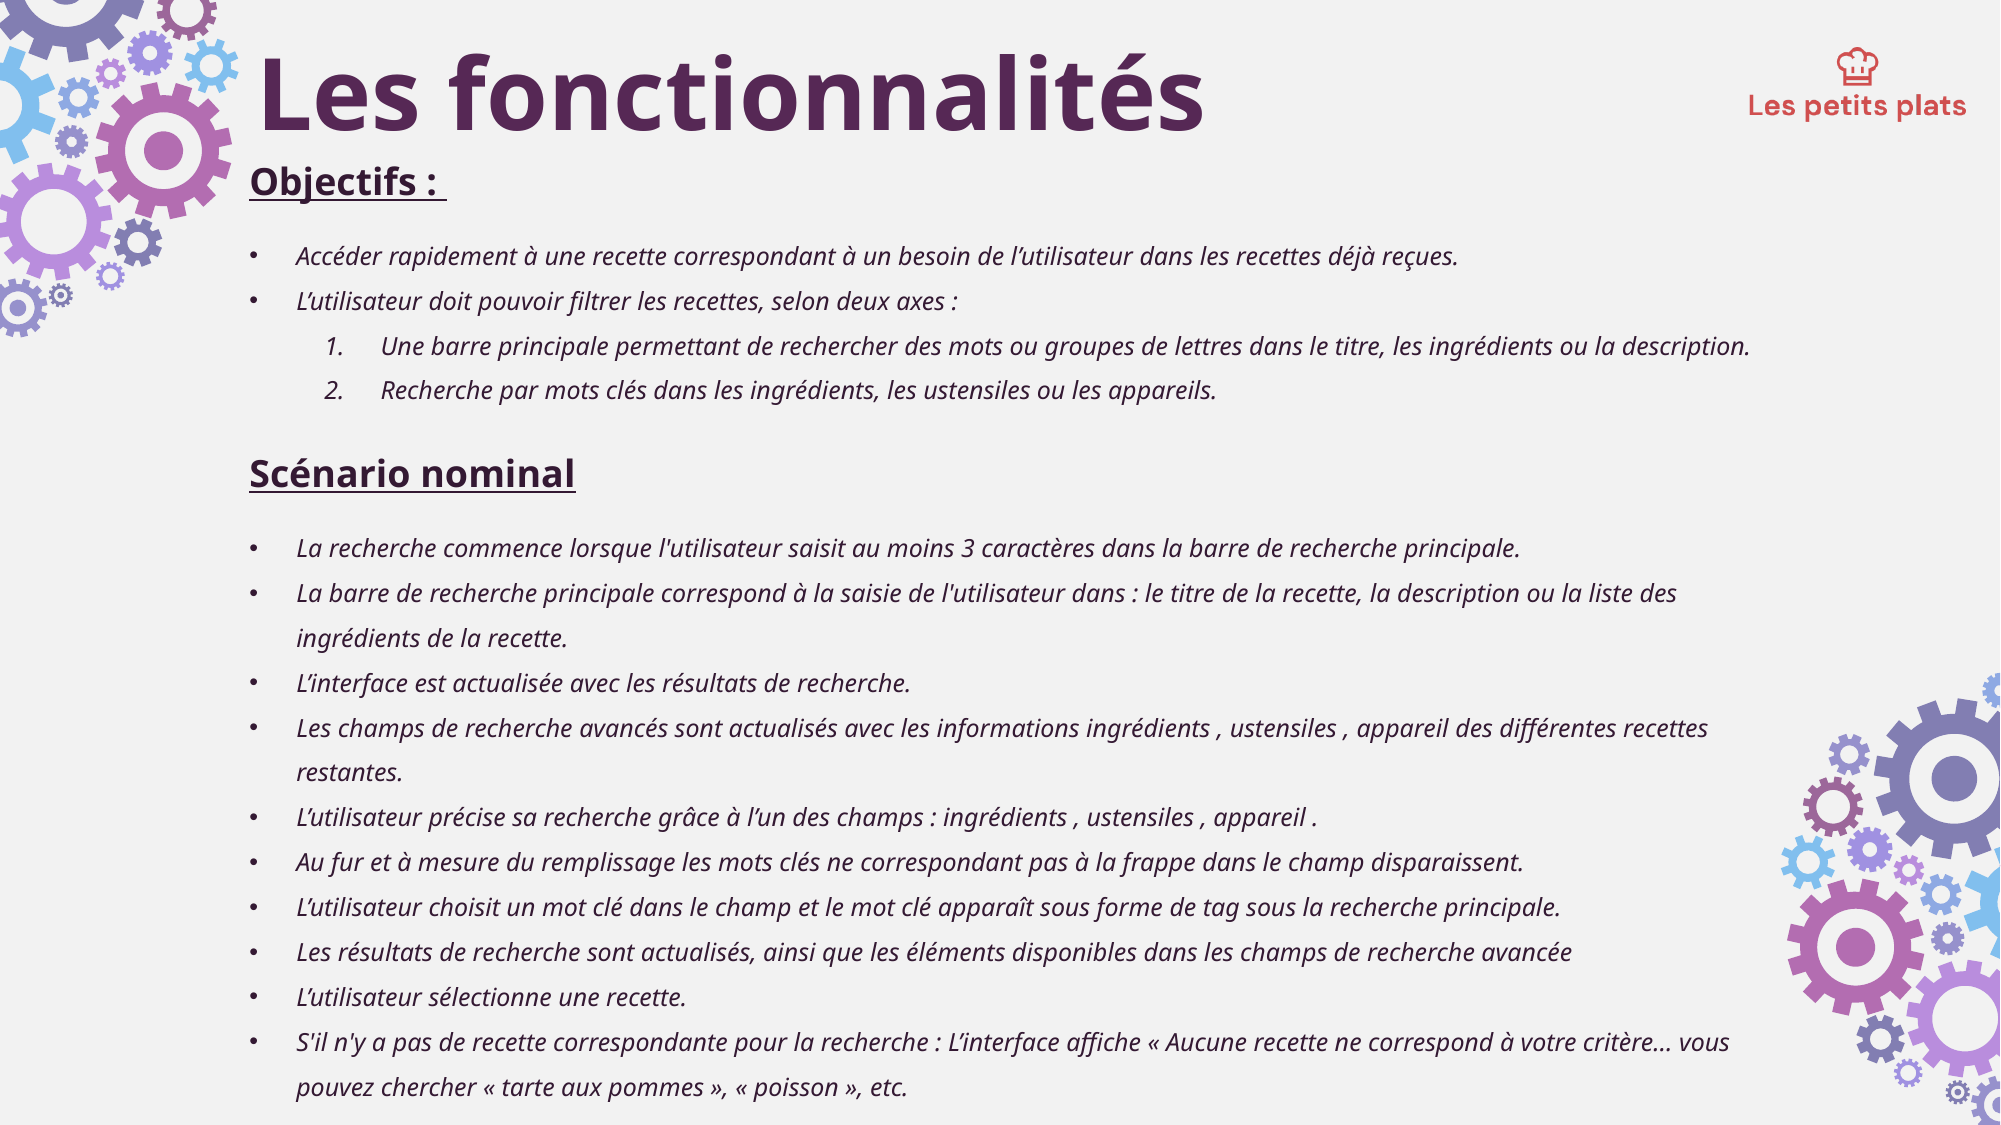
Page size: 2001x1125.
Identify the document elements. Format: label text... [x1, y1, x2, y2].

text_box Les fonctionnalités [241, 23, 2000, 159]
text_box Objectifs : Accéder rapidement à une recette correspondant à un besoin de l’utilisateur dans les recettes déjà reçues. L’utilisateur doit pouvoir filtrer les recettes, selon deux axes : Une barre principale permettant de rechercher des mots ou groupes de lettres dans le titre, les ingrédients ou la description. Recherche par mots clés dans les ingrédients, les ustensiles ou les appareils. Scénario nominal La recherche commence lorsque l'utilisateur saisit au moins 3 caractères dans la barre de recherche principale. La barre de recherche principale correspond à la saisie de l'utilisateur dans : le titre de la recette, la description ou la liste des ingrédients de la recette. L’interface est actualisée avec les résultats de recherche. Les champs de recherche avancés sont actualisés avec les informations ingrédients , ustensiles , appareil des différentes recettes restantes. L’utilisateur précise sa recherche grâce à l’un des champs : ingrédients , ustensiles , appareil . Au fur et à mesure du remplissage les mots clés ne correspondant pas à la frappe dans le champ disparaissent. L’utilisateur choisit un mot clé dans le champ et le mot clé apparaît sous forme de tag sous la recherche principale. Les résultats de recherche sont actualisés, ainsi que les éléments disponibles dans les champs de recherche avancée L’utilisateur sélectionne une recette. S'il n'y a pas de recette correspondante pour la recherche : L’interface affiche « Aucune recette ne correspond à votre critère… vous pouvez chercher « tarte aux pommes », « poisson », etc. [234, 128, 1782, 1109]
picture [1747, 47, 1967, 124]
